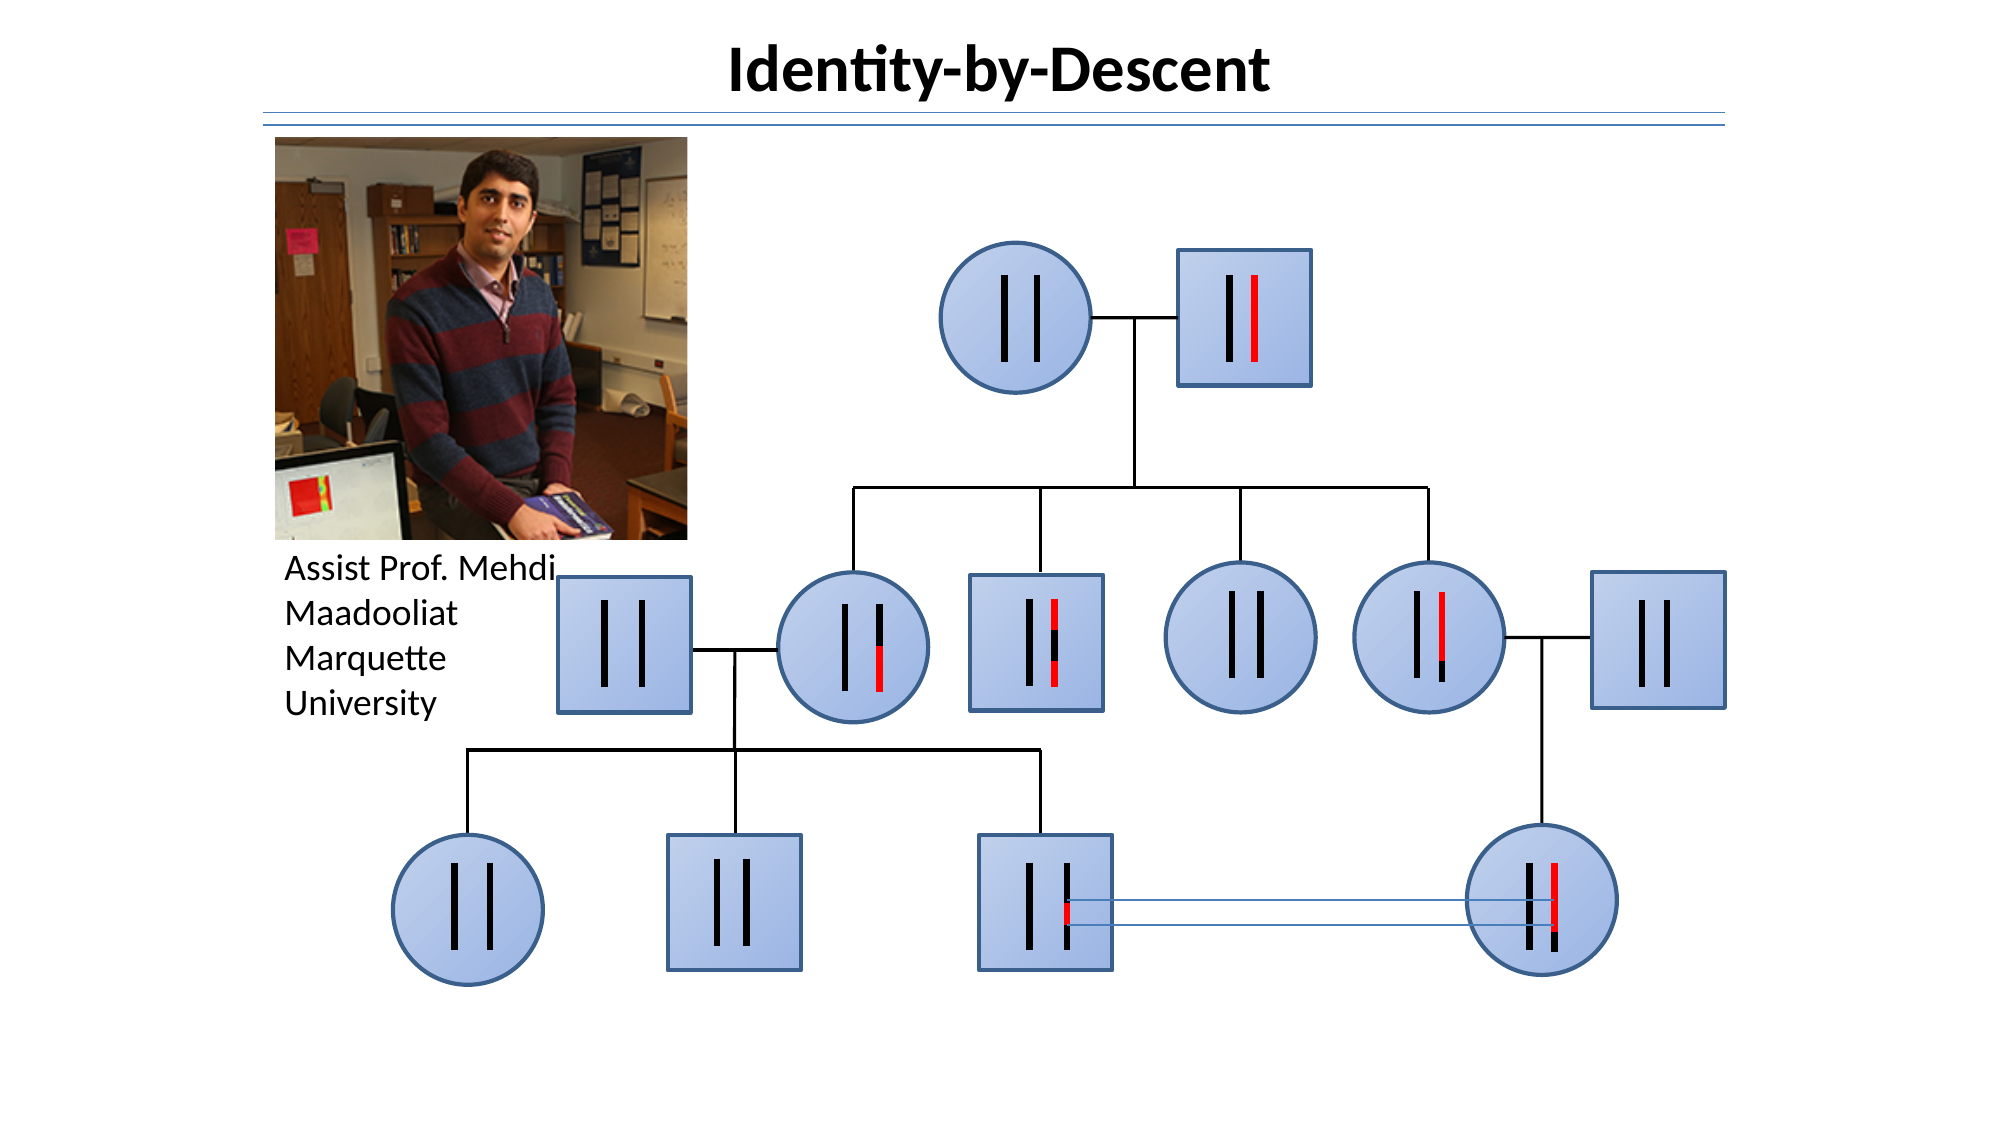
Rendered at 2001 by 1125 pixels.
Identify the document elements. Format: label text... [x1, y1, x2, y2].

text_box [1176, 248, 1313, 388]
text_box [1163, 560, 1318, 715]
text_box [938, 240, 1093, 395]
text_box [1464, 822, 1619, 978]
text_box Assist Prof. Mehdi Maadooliat Marquette University [269, 542, 683, 731]
text_box [977, 833, 1114, 972]
text_box [683, 575, 693, 715]
picture [274, 137, 688, 540]
text_box [1590, 570, 1727, 710]
text_box [968, 573, 1105, 713]
text_box [1352, 560, 1507, 715]
title Identity-by-Descent [324, 12, 1675, 111]
text_box [666, 833, 803, 972]
text_box [776, 570, 931, 725]
text_box [390, 832, 545, 987]
